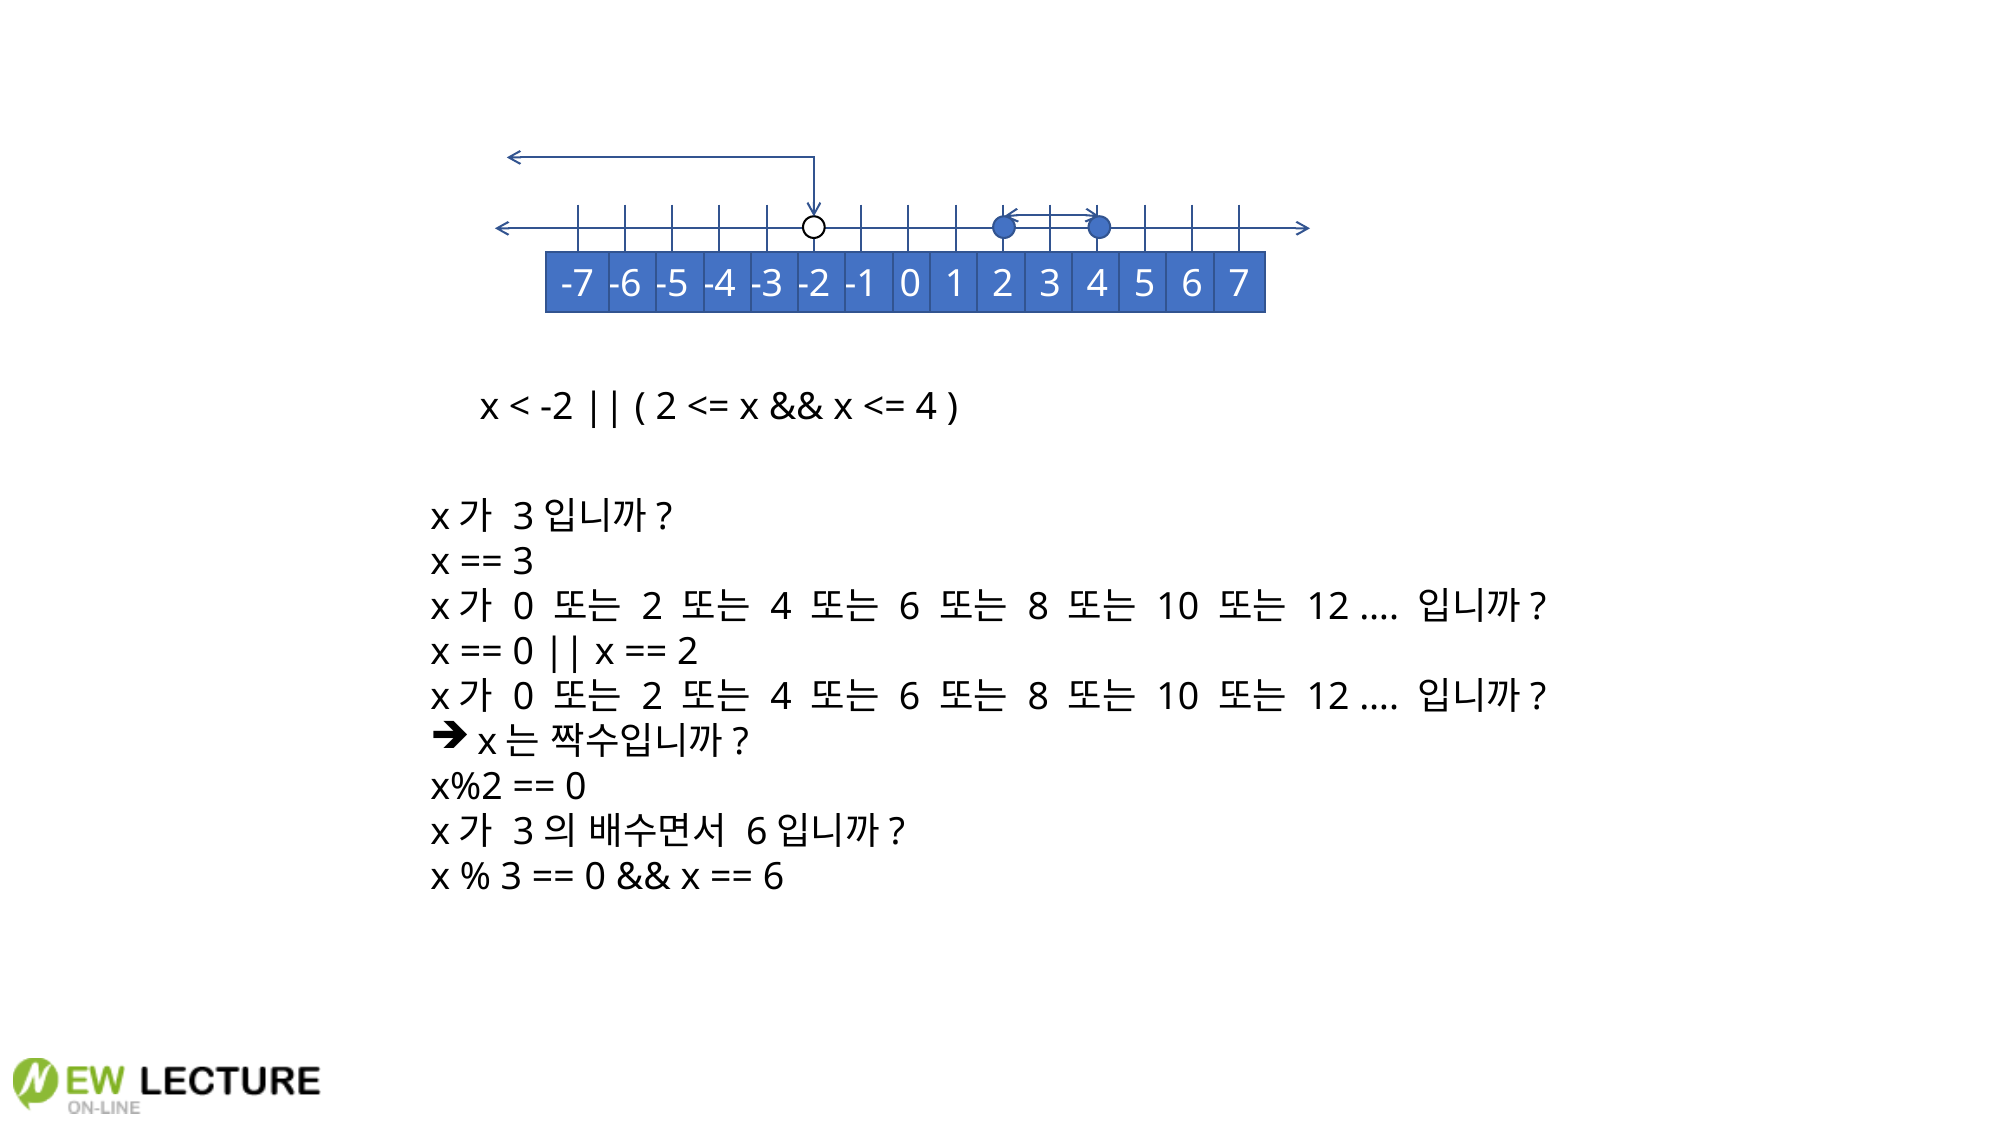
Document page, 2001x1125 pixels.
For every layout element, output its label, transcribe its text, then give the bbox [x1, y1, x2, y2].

text_box x < -2 || ( 2 <= x && x <= 4 ) [464, 374, 974, 435]
text_box x가 3입니까? x == 3 x가 0 또는 2 또는 4 또는 6 또는 8 또는 10 또는 12 …. 입니까? x == 0 || x == 2 x가 0 또는 2 또는 4 또는 6 또는 8 또는 10 또는 12 …. 입니까? x는 짝수입니까? x%2 == 0 x가 3의 배수면서 6입니까? x % 3 == 0 && x == 6 [415, 484, 1562, 905]
picture [13, 1058, 323, 1114]
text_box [494, 157, 1310, 313]
